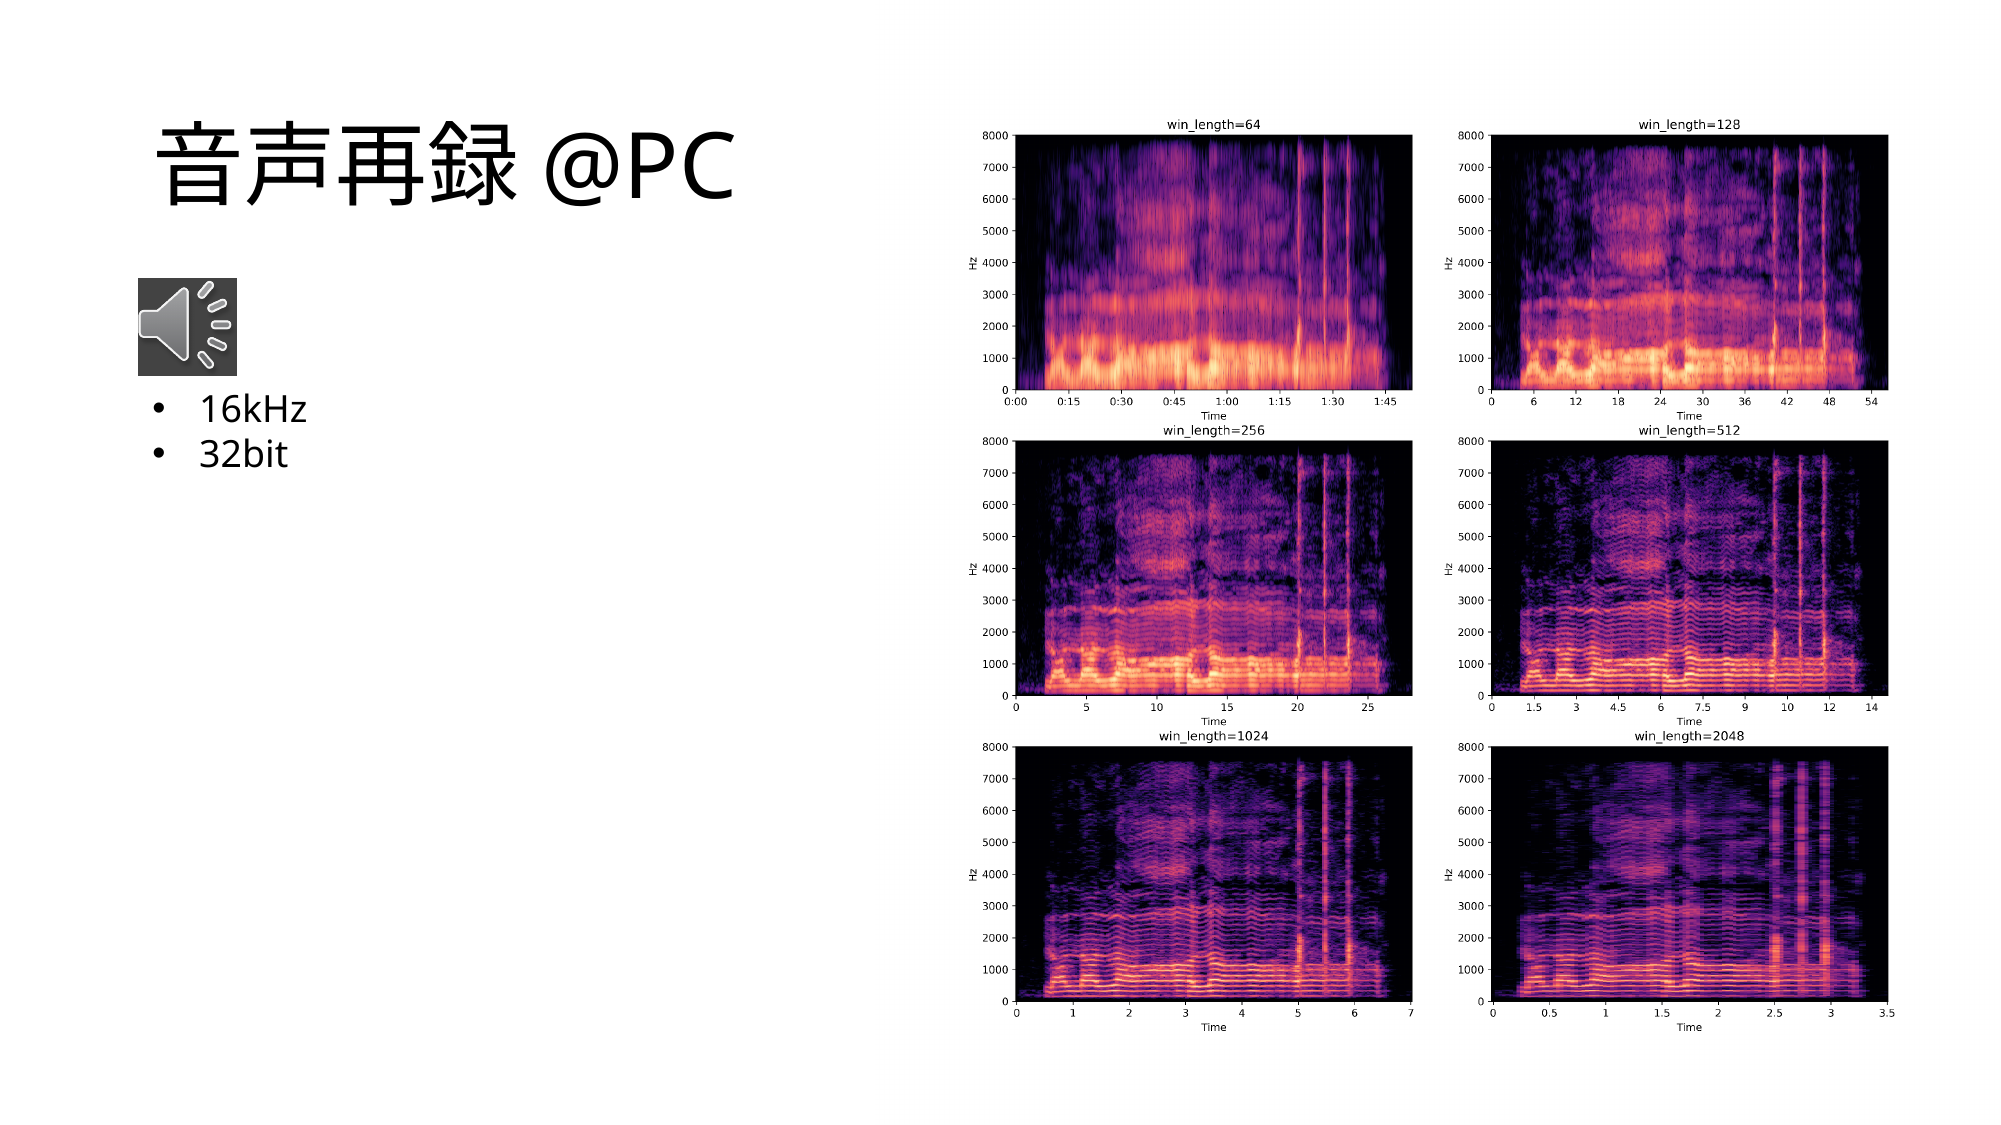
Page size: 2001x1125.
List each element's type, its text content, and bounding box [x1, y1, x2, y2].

text_box 16kHz 32bit [137, 377, 592, 483]
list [875, 0, 2000, 1125]
picture [137, 277, 238, 378]
title 音声再録@PC [137, 59, 875, 278]
